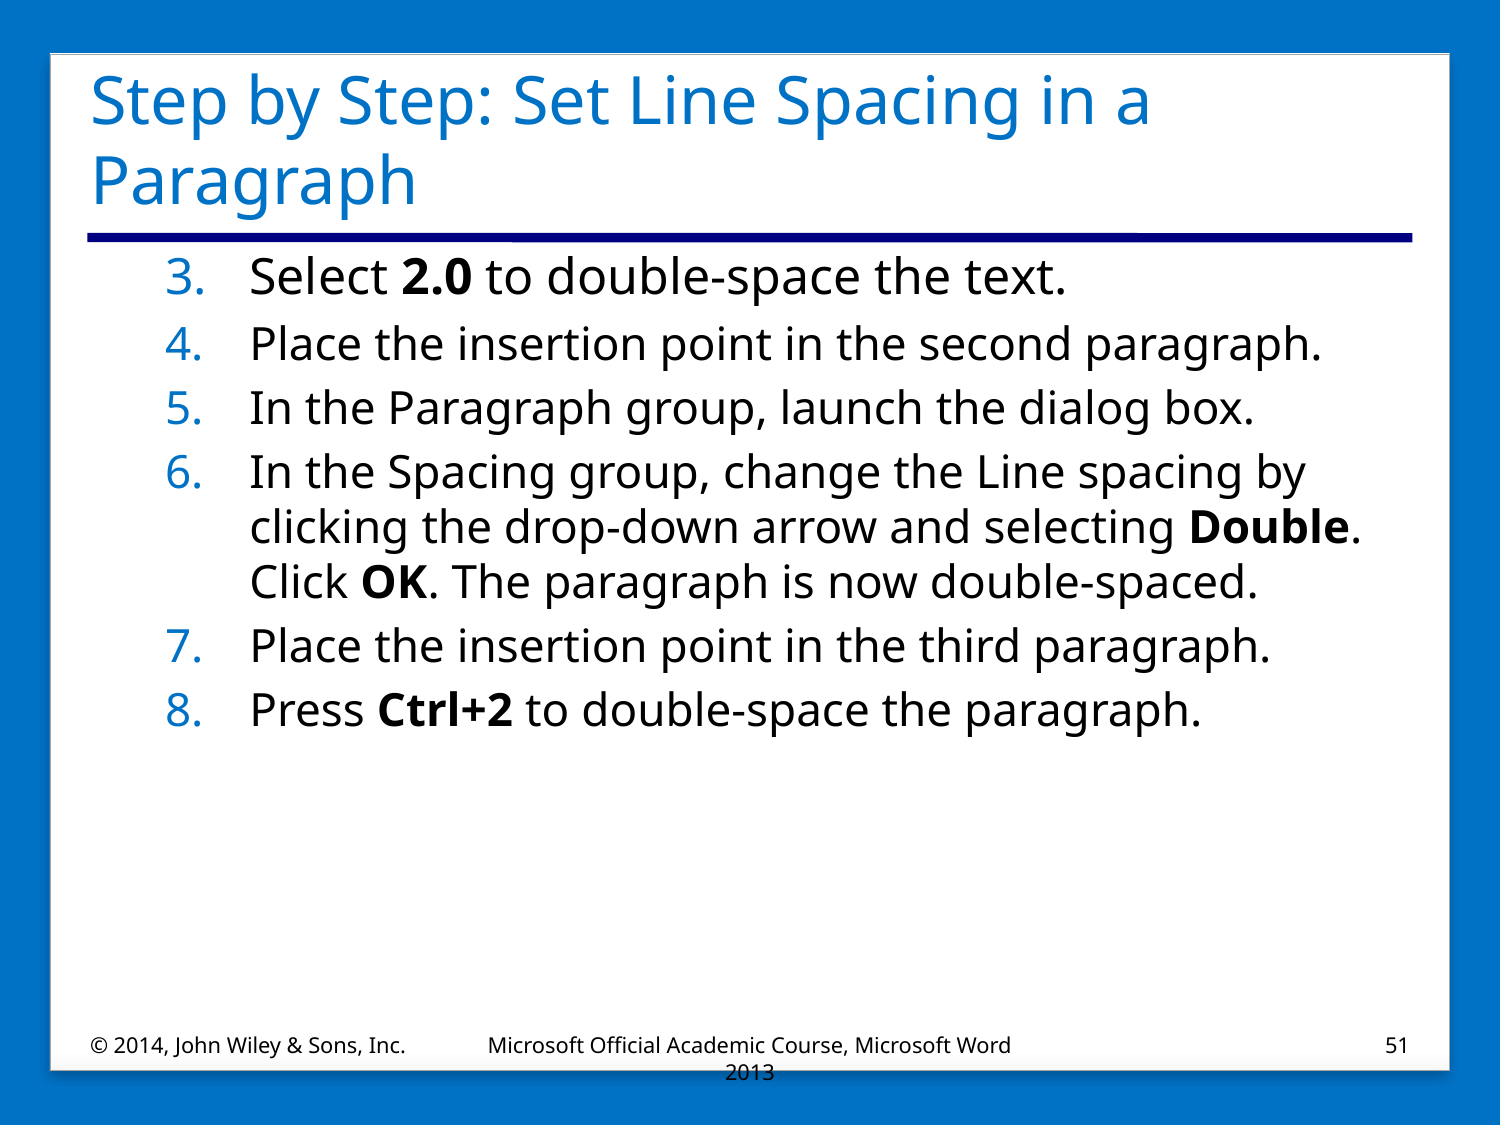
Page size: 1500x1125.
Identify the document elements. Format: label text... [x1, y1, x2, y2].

footer Microsoft Official Academic Course, Microsoft Word 2013 [449, 1024, 1051, 1103]
slide_number © 2014, John Wiley & Sons, Inc. [74, 1024, 426, 1103]
list Select 2.0 to double-space the text. Place the insertion point in the second paragraph. In the Paragraph group, launch the dialog box. In the Spacing group, change the Line spacing by clicking the drop-down arrow and selecting Double. Click OK. The paragraph is now double-spaced. Place the insertion point in the third paragraph. Press Ctrl+2 to double-space the paragraph. [75, 237, 1425, 1063]
title Step by Step: Set Line Spacing in a Paragraph [74, 74, 1426, 226]
slide_number 51 [1074, 1024, 1426, 1103]
